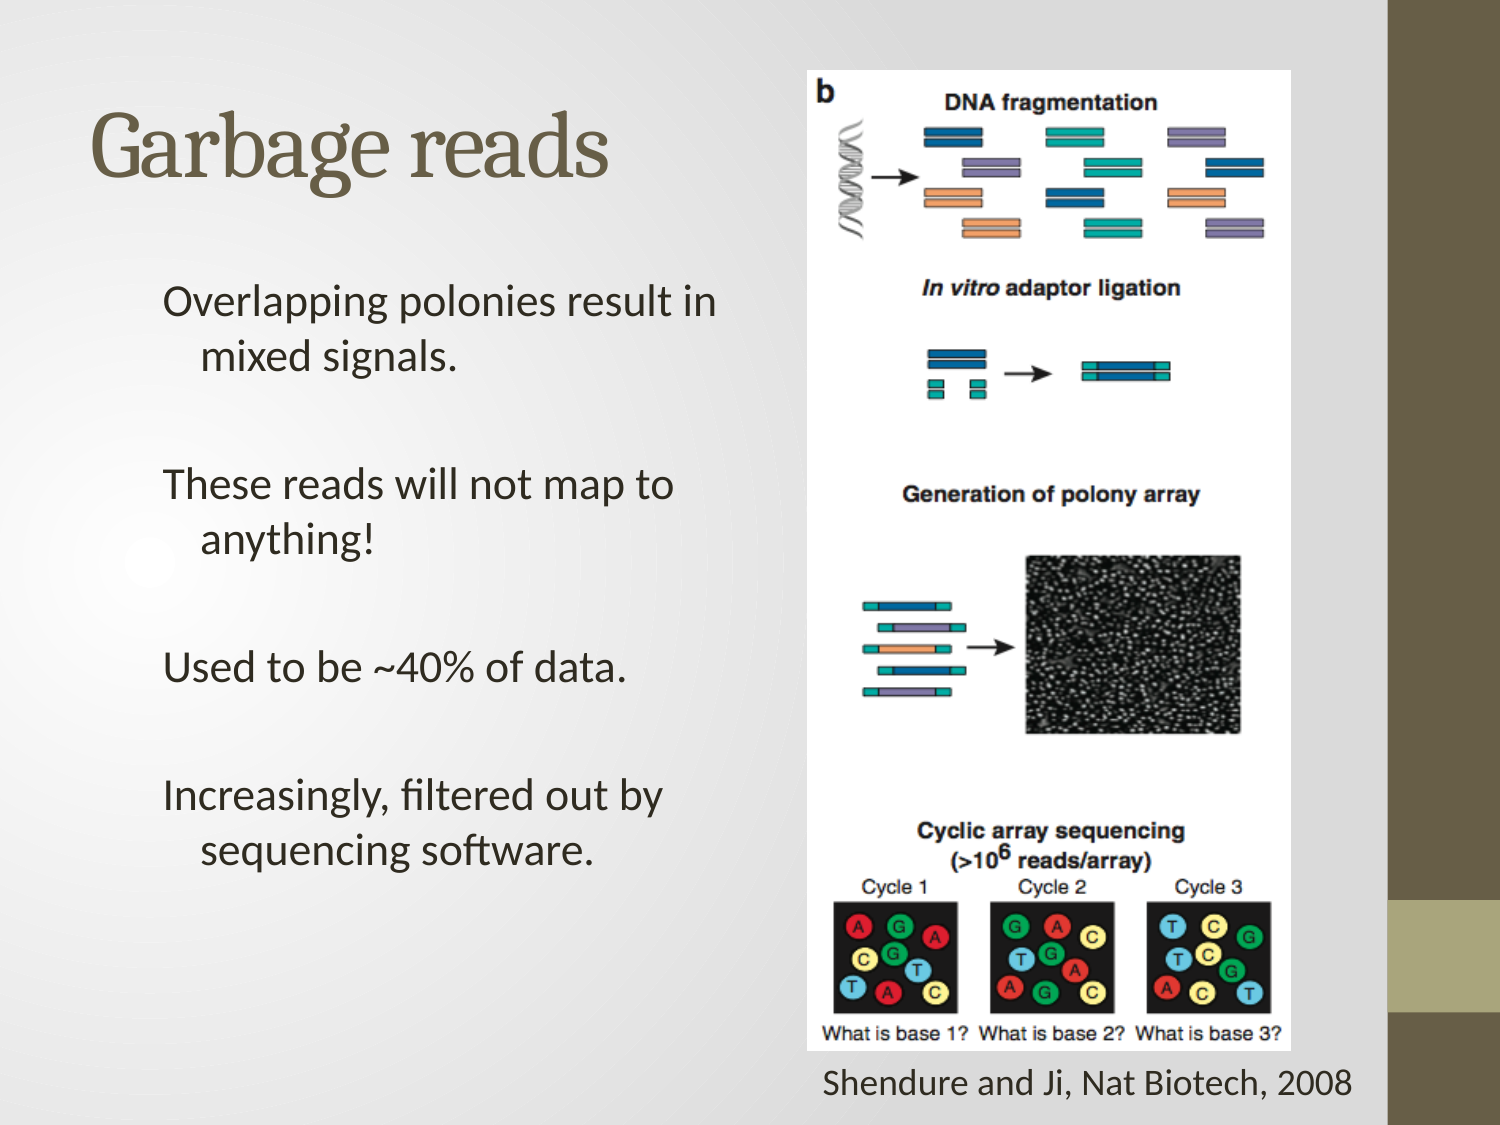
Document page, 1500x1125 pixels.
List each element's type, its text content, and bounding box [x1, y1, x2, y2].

text_box Shendure and Ji, Nat Biotech, 2008 [807, 1050, 1406, 1111]
picture [807, 69, 1292, 1051]
title Garbage reads [75, 45, 1325, 233]
list Overlapping polonies result in mixed signals. These reads will not map to anything! Used to be ~40% of data. Increasingly, filtered out by sequencing software. [128, 262, 762, 1051]
